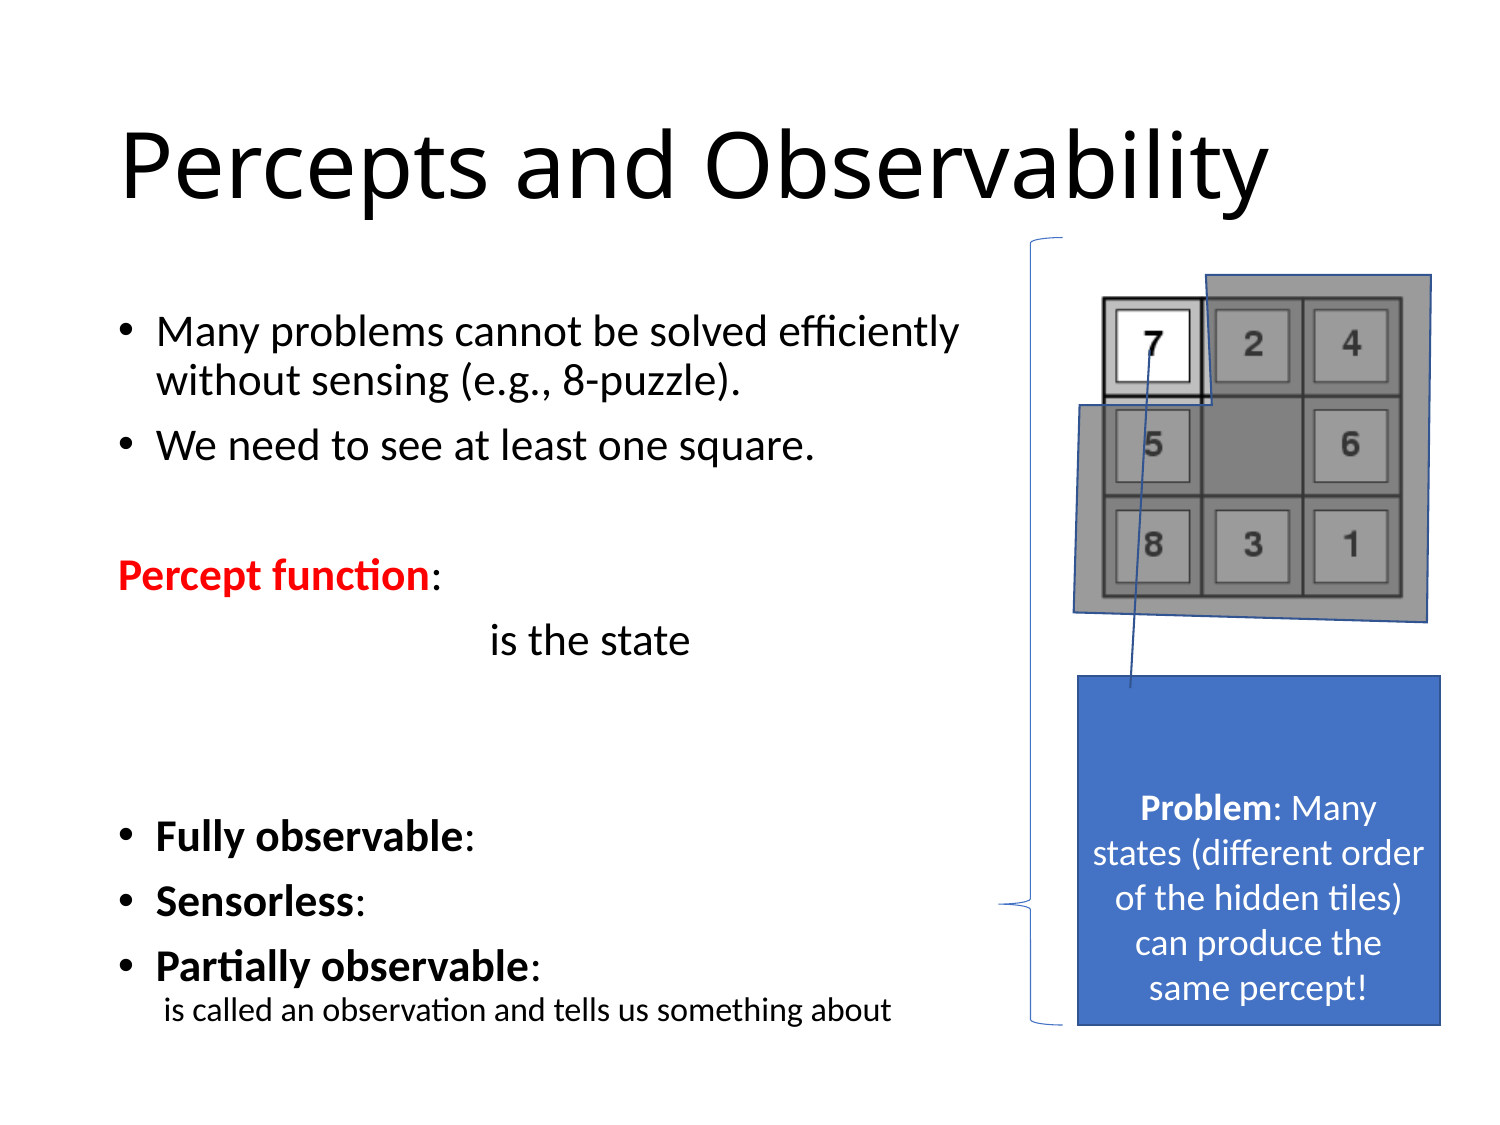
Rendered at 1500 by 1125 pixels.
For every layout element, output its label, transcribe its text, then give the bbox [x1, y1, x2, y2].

title Percepts and Observability [103, 59, 1397, 278]
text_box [1073, 274, 1431, 623]
text_box [998, 236, 1063, 1026]
